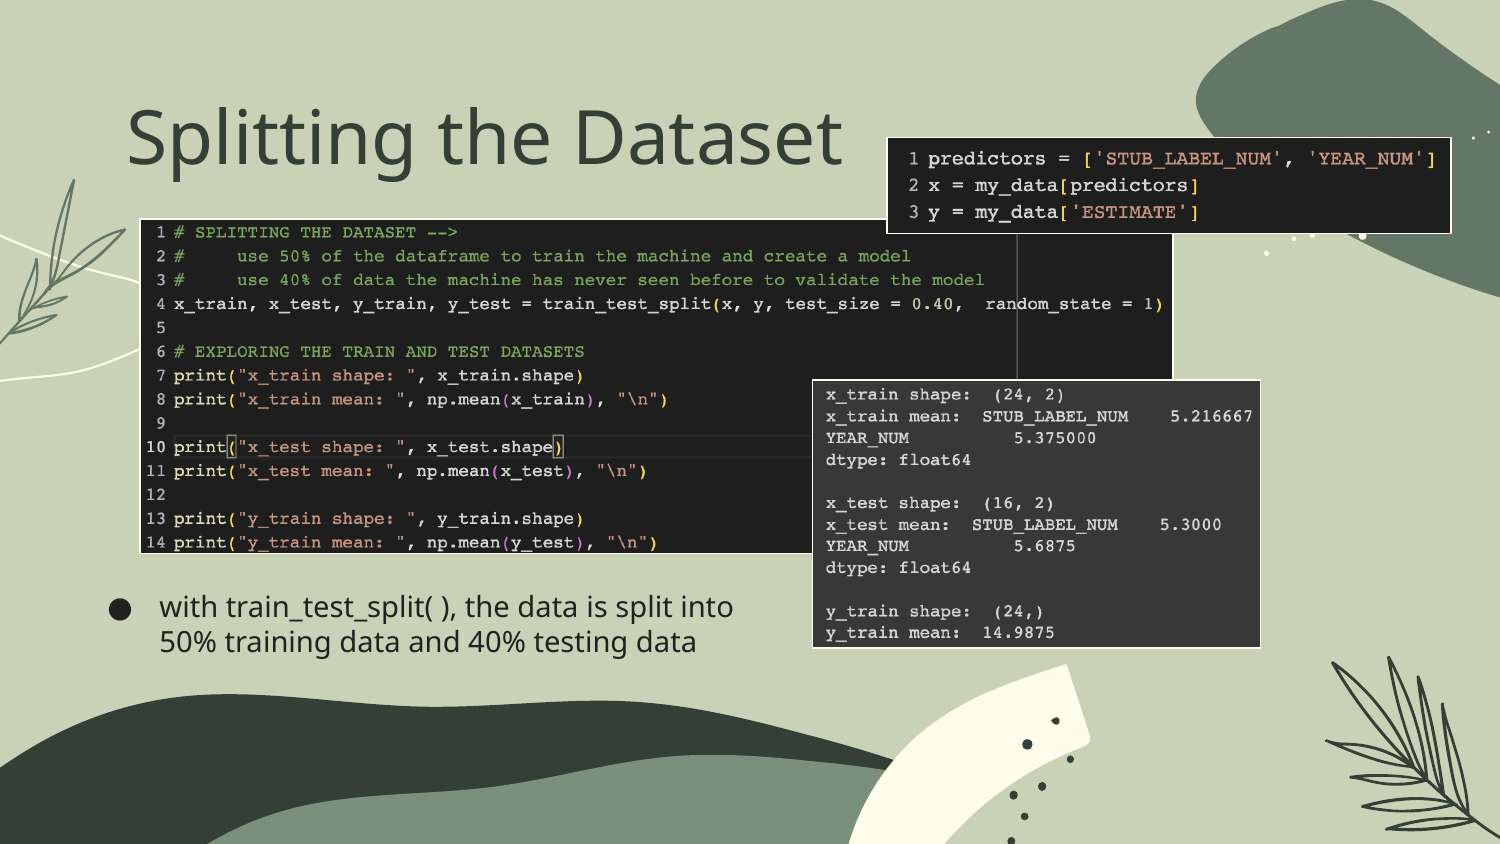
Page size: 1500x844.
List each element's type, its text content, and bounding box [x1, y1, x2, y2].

list with train_test_split( ), the data is split into 50% training data and 40% testing data [69, 578, 793, 669]
picture [140, 137, 1451, 648]
title Splitting the Dataset [82, 74, 888, 169]
